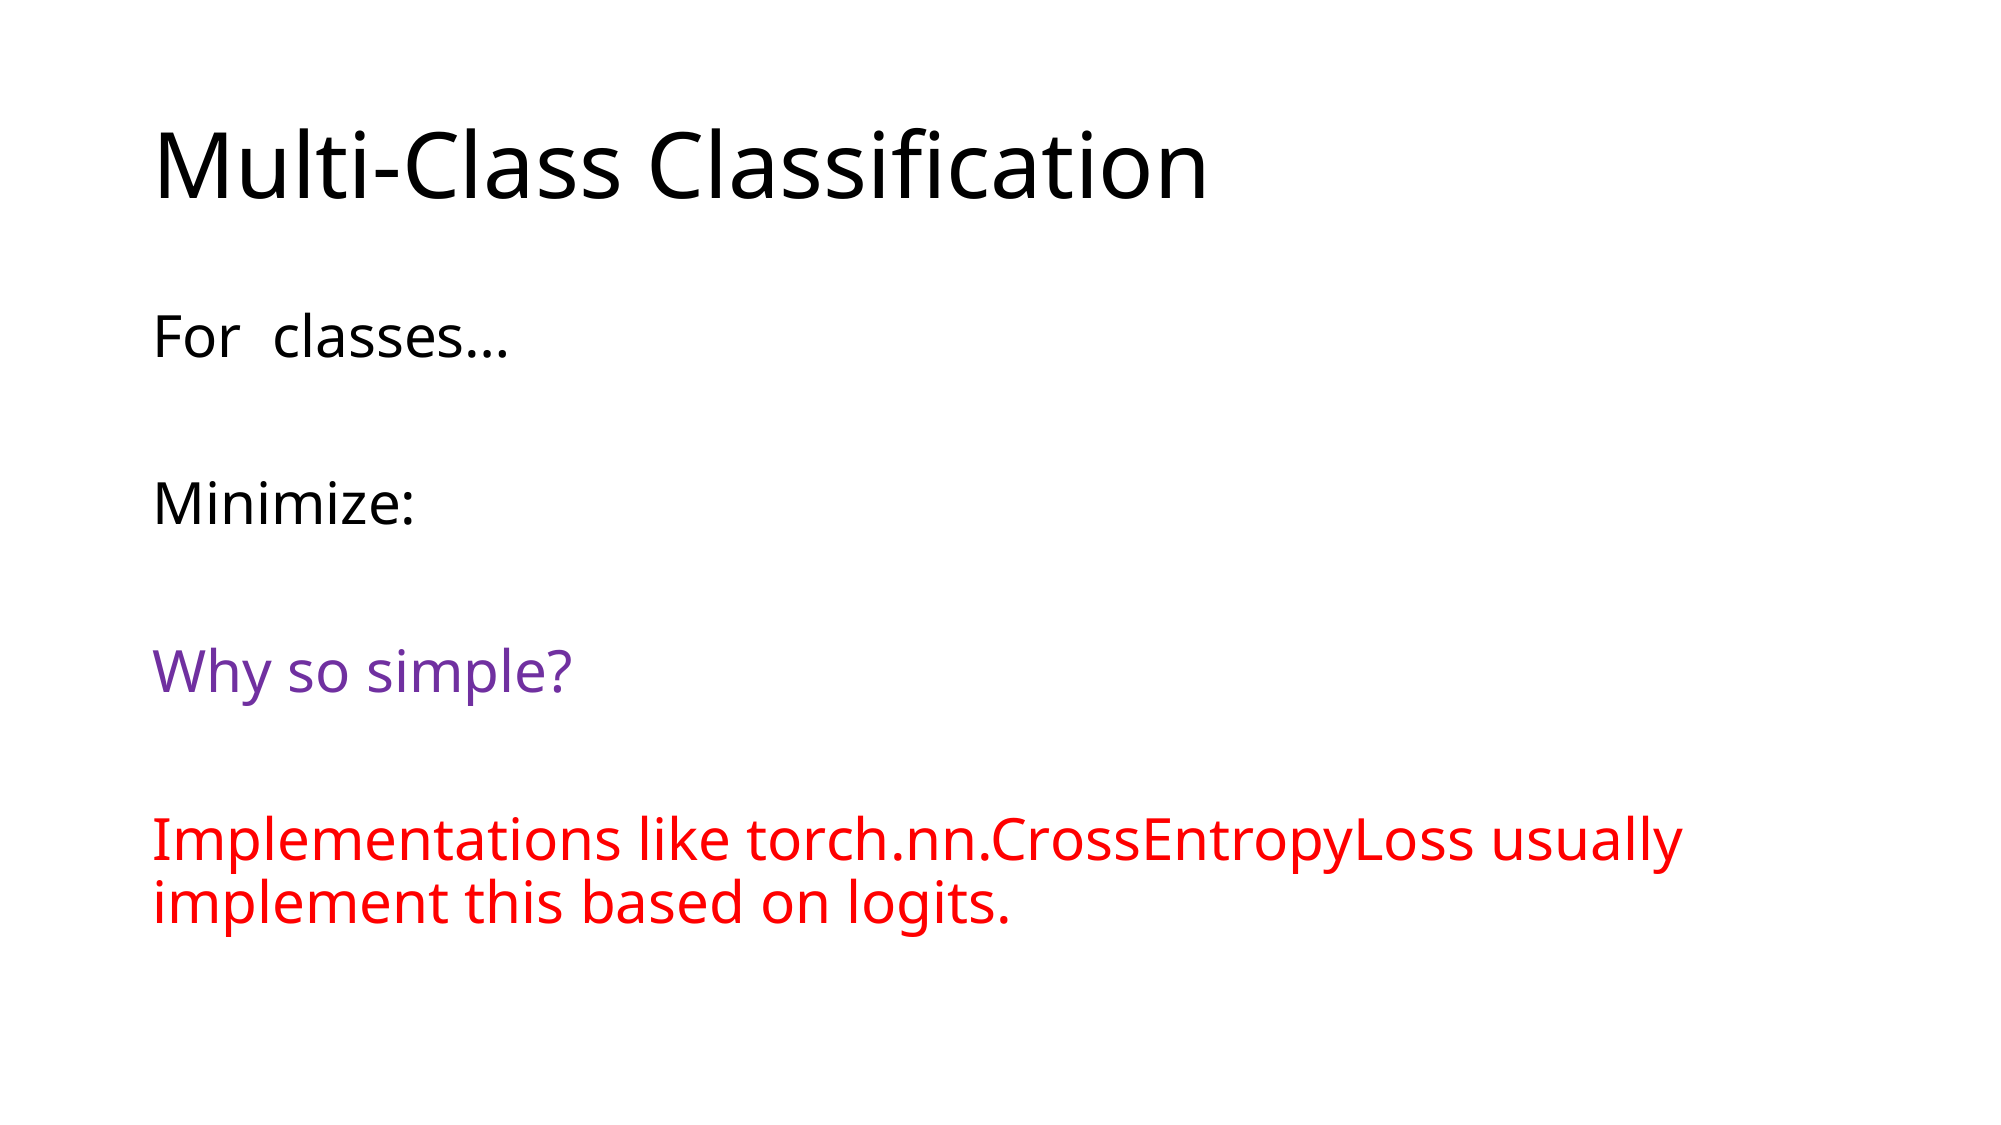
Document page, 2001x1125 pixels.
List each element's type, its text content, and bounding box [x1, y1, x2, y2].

title Multi-Class Classification [137, 59, 1863, 278]
